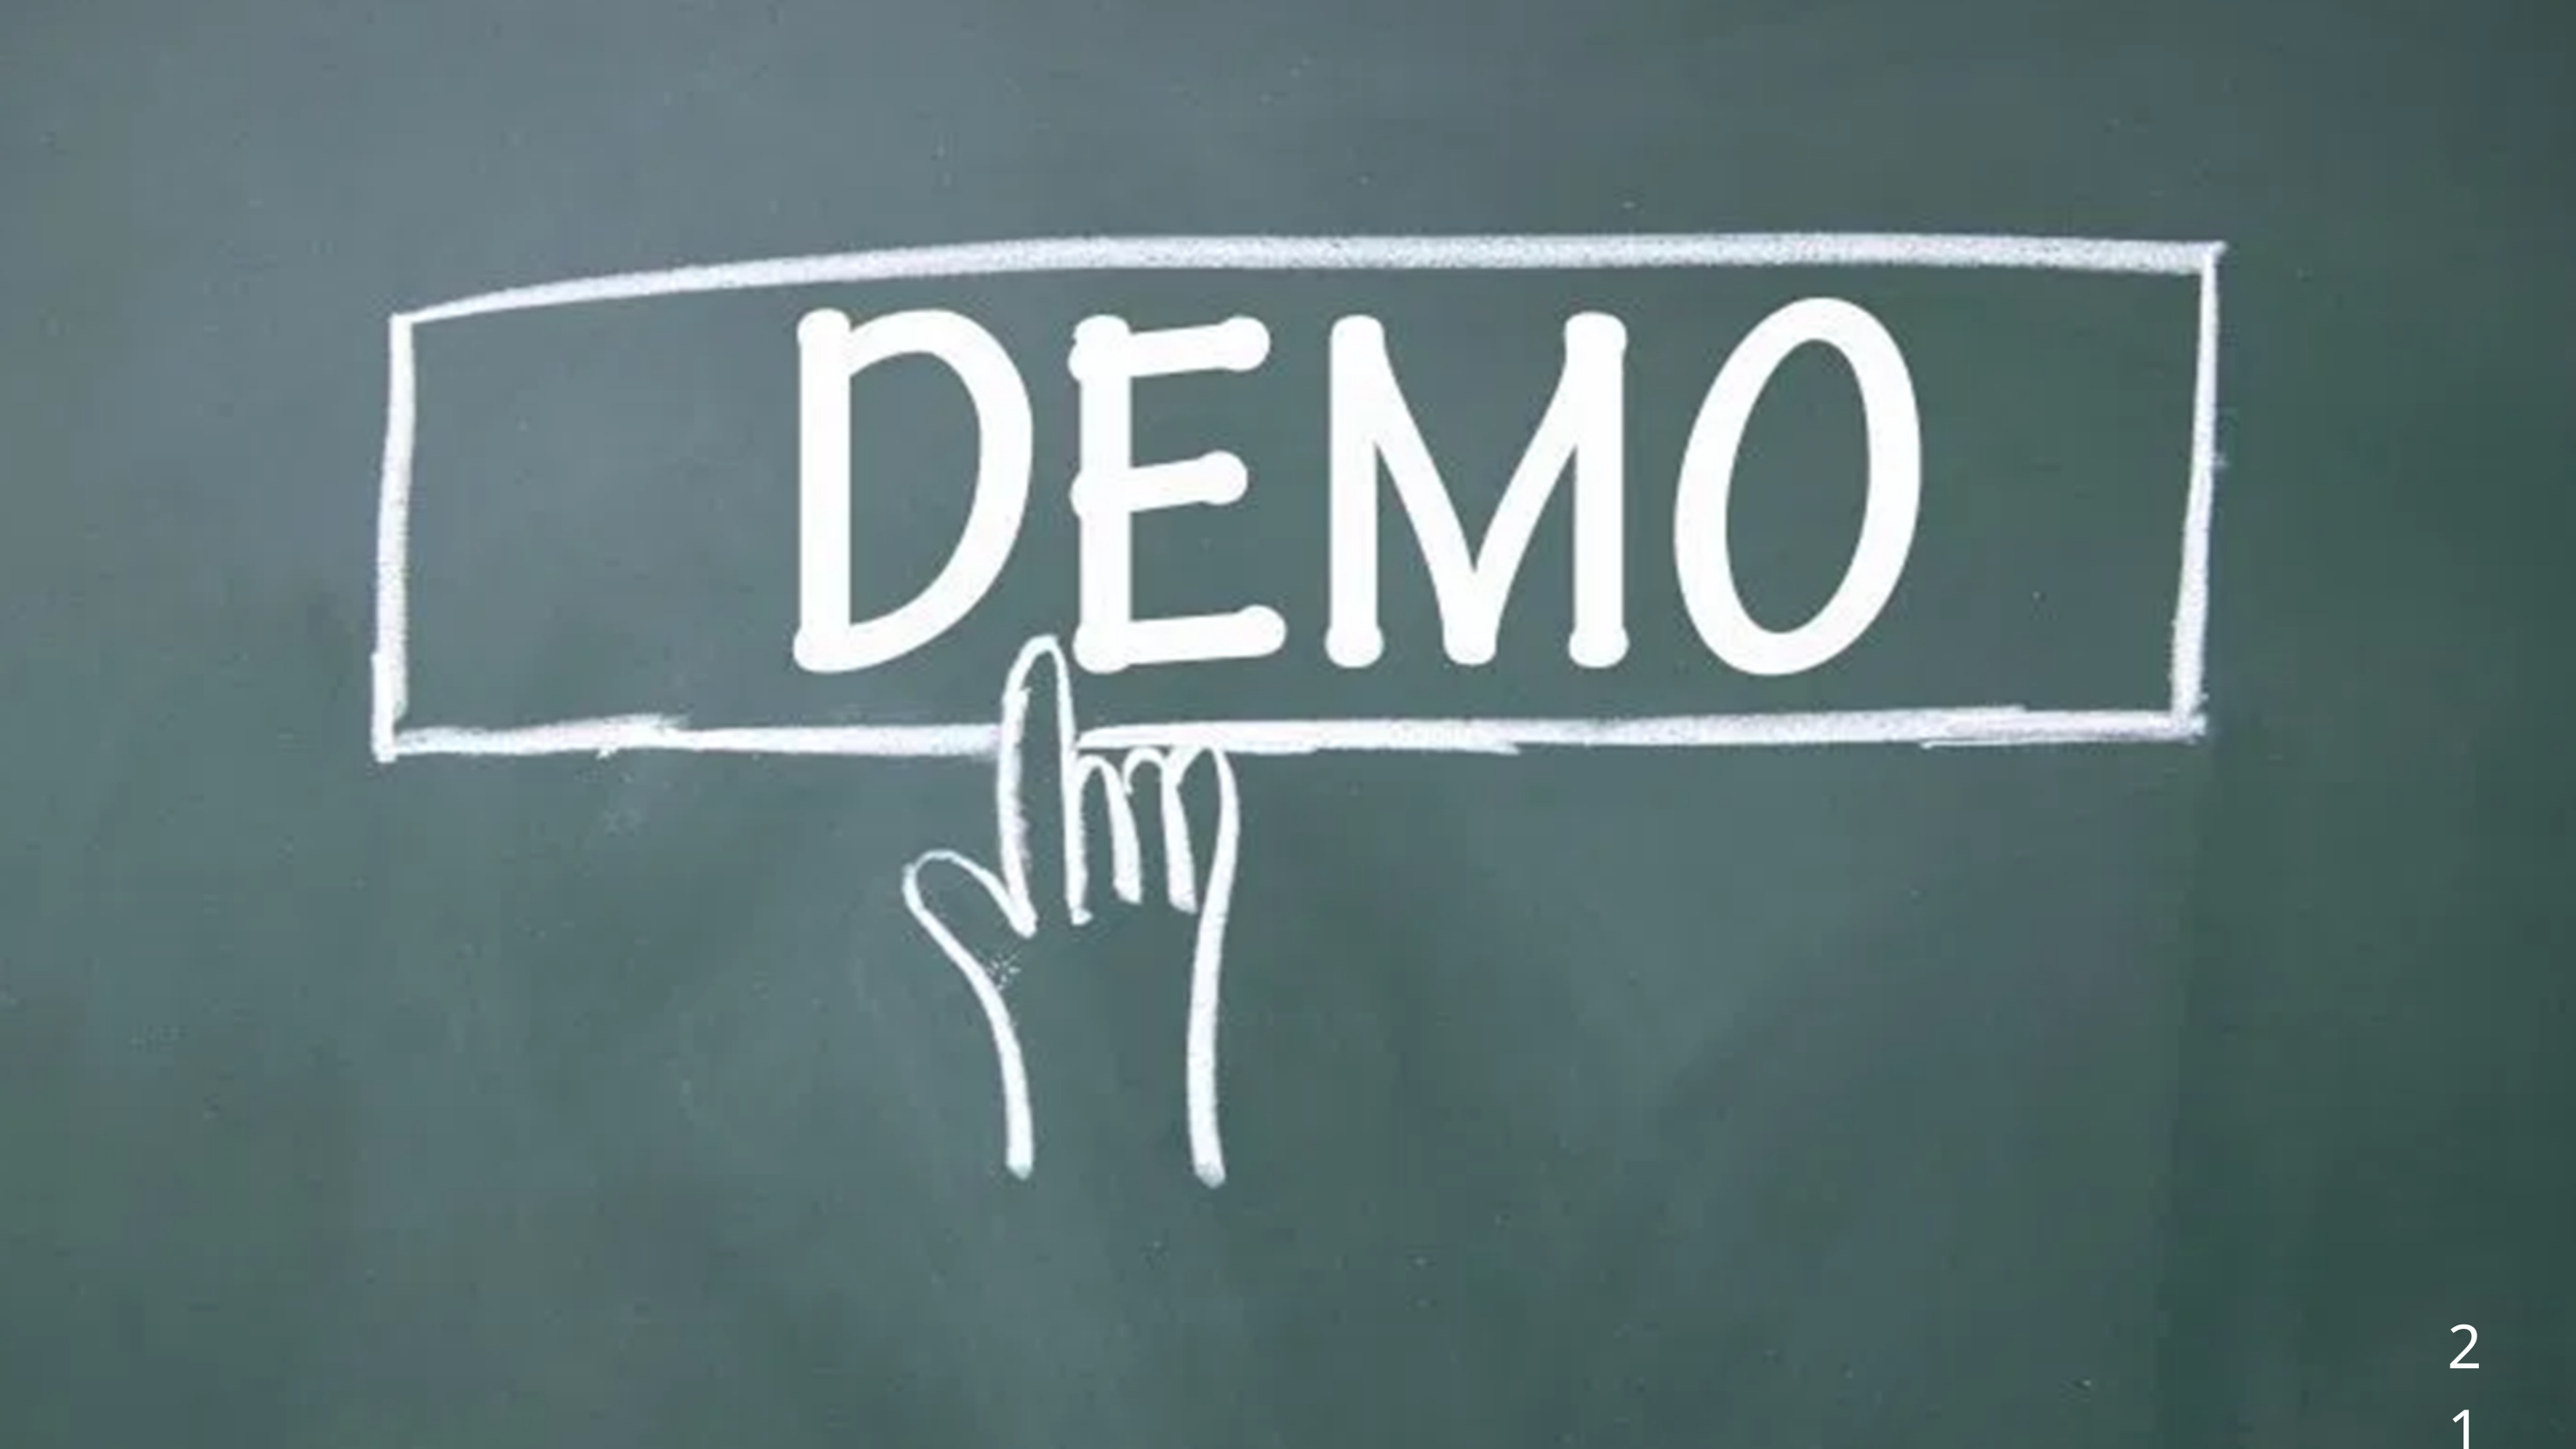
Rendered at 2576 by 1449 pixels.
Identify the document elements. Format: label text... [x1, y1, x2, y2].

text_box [230, 145, 2347, 1304]
text_box [0, 0, 2576, 1449]
text_box 21 [2431, 1295, 2500, 1449]
